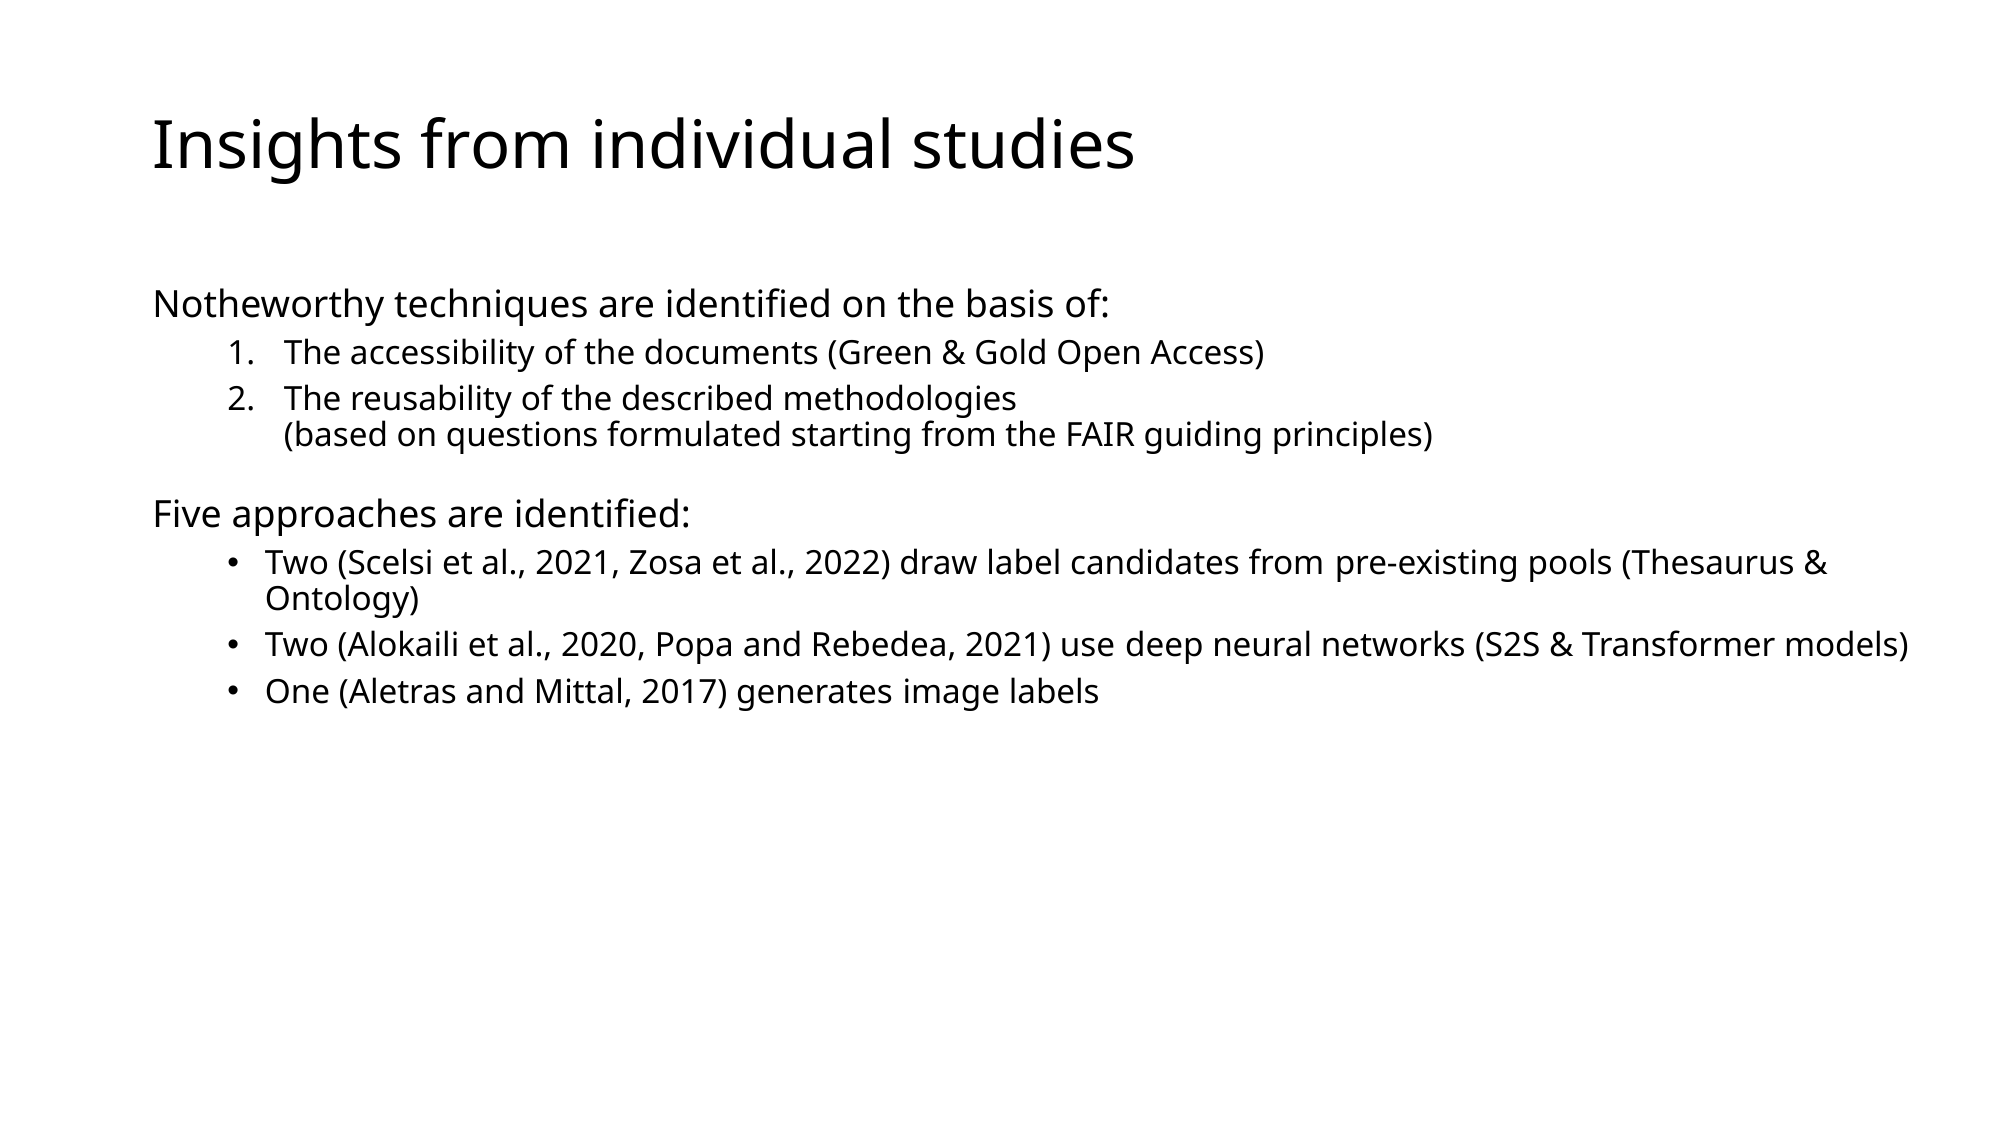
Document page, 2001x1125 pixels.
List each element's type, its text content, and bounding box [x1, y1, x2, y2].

list Notheworthy techniques are identified on the basis of: The accessibility of the documents (Green & Gold Open Access) The reusability of the described methodologies (based on questions formulated starting from the FAIR guiding principles) Five approaches are identified: Two (Scelsi et al., 2021, Zosa et al., 2022) draw label candidates from pre-existing pools (Thesaurus & Ontology) Two (Alokaili et al., 2020, Popa and Rebedea, 2021) use deep neural networks (S2S & Transformer models) One (Aletras and Mittal, 2017) generates image labels [137, 277, 1937, 1057]
title Insights from individual studies [137, 88, 1863, 206]
